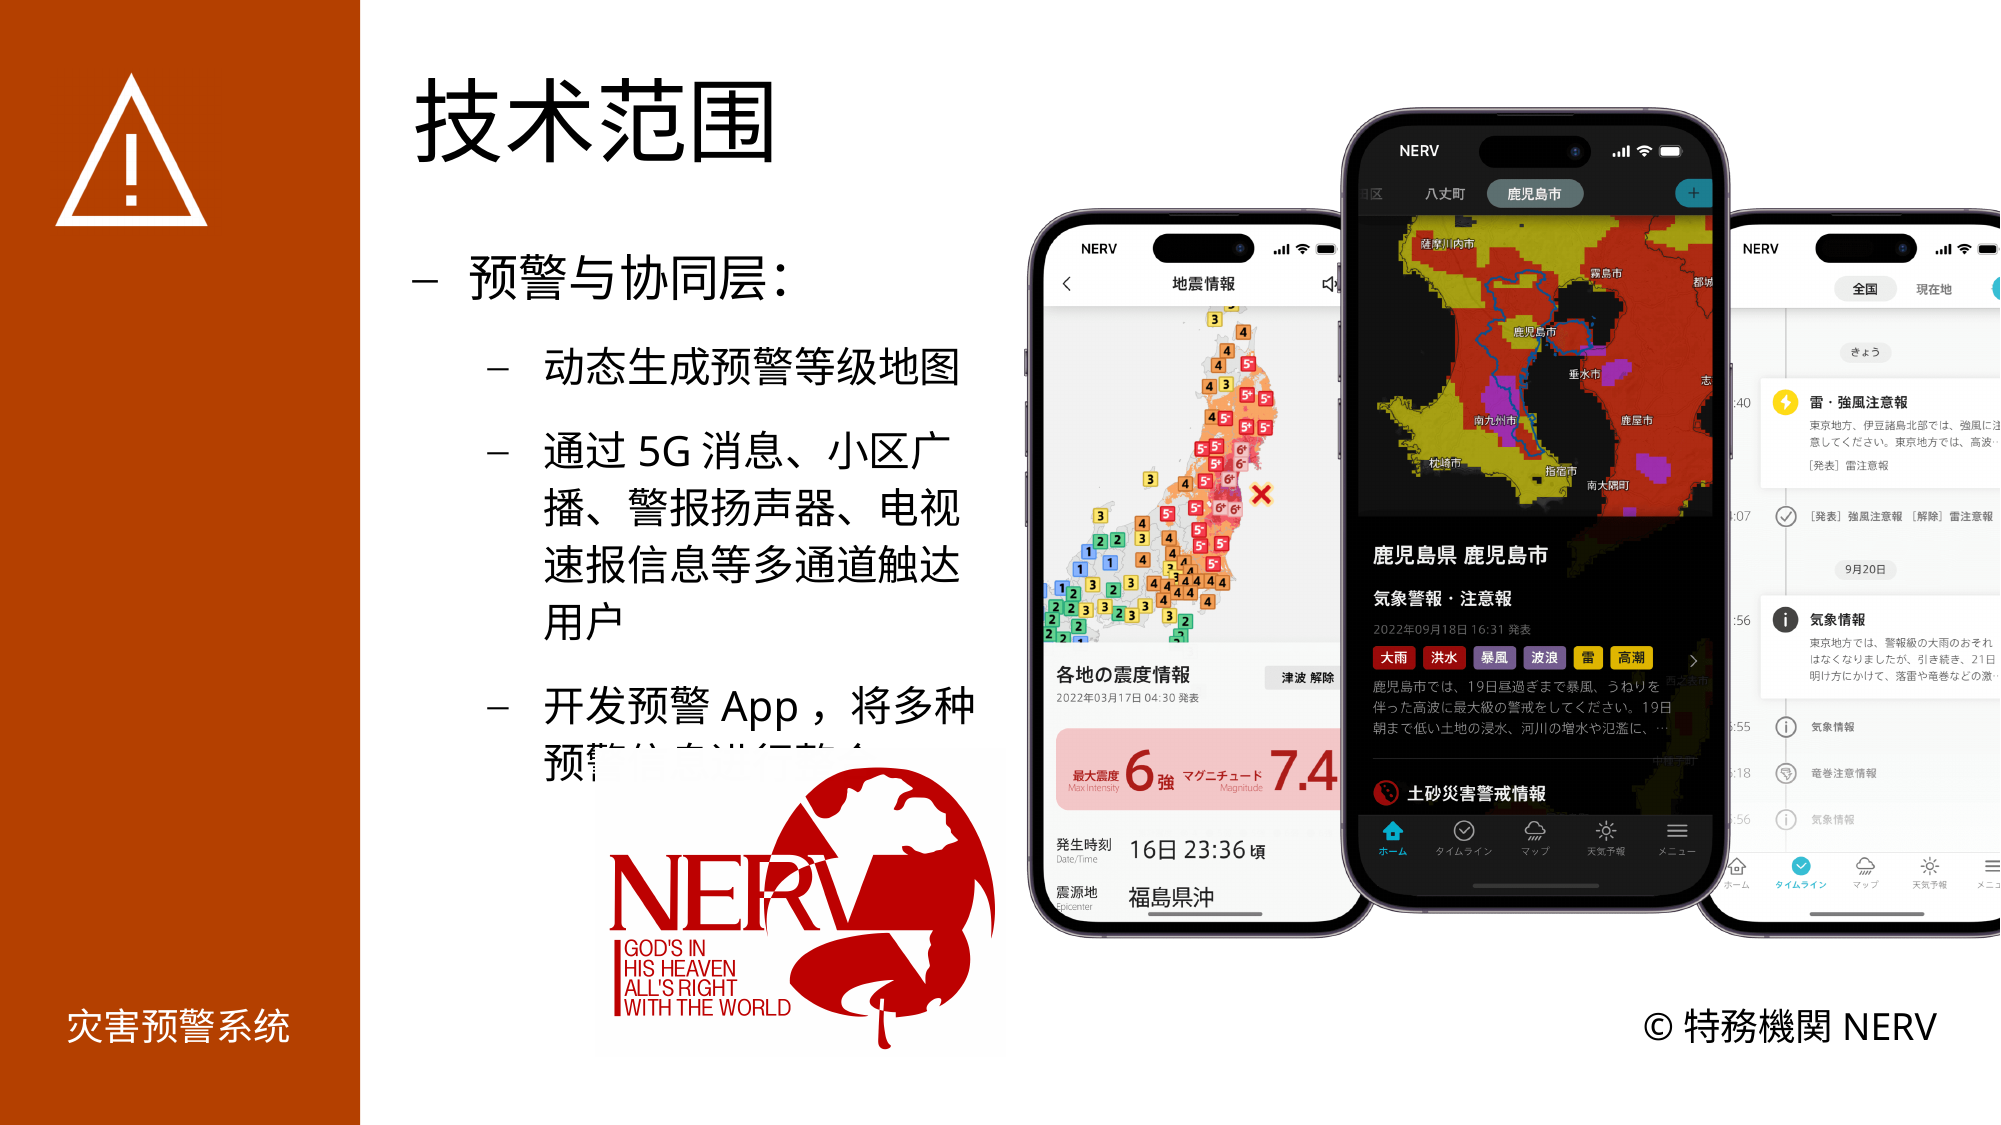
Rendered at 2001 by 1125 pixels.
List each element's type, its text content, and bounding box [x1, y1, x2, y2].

picture [595, 748, 1006, 1057]
title 技术范围 [397, 48, 1962, 203]
text_box ©特務機関NERV [1628, 995, 1952, 1056]
picture [1023, 107, 2000, 939]
list 预警与协同层： 动态生成预警等级地图 通过5G消息、小区广播、警报扬声器、电视速报信息等多通道触达用户 开发预警App，将多种预警信息进行整合 [397, 230, 1000, 1014]
picture [50, 68, 222, 236]
